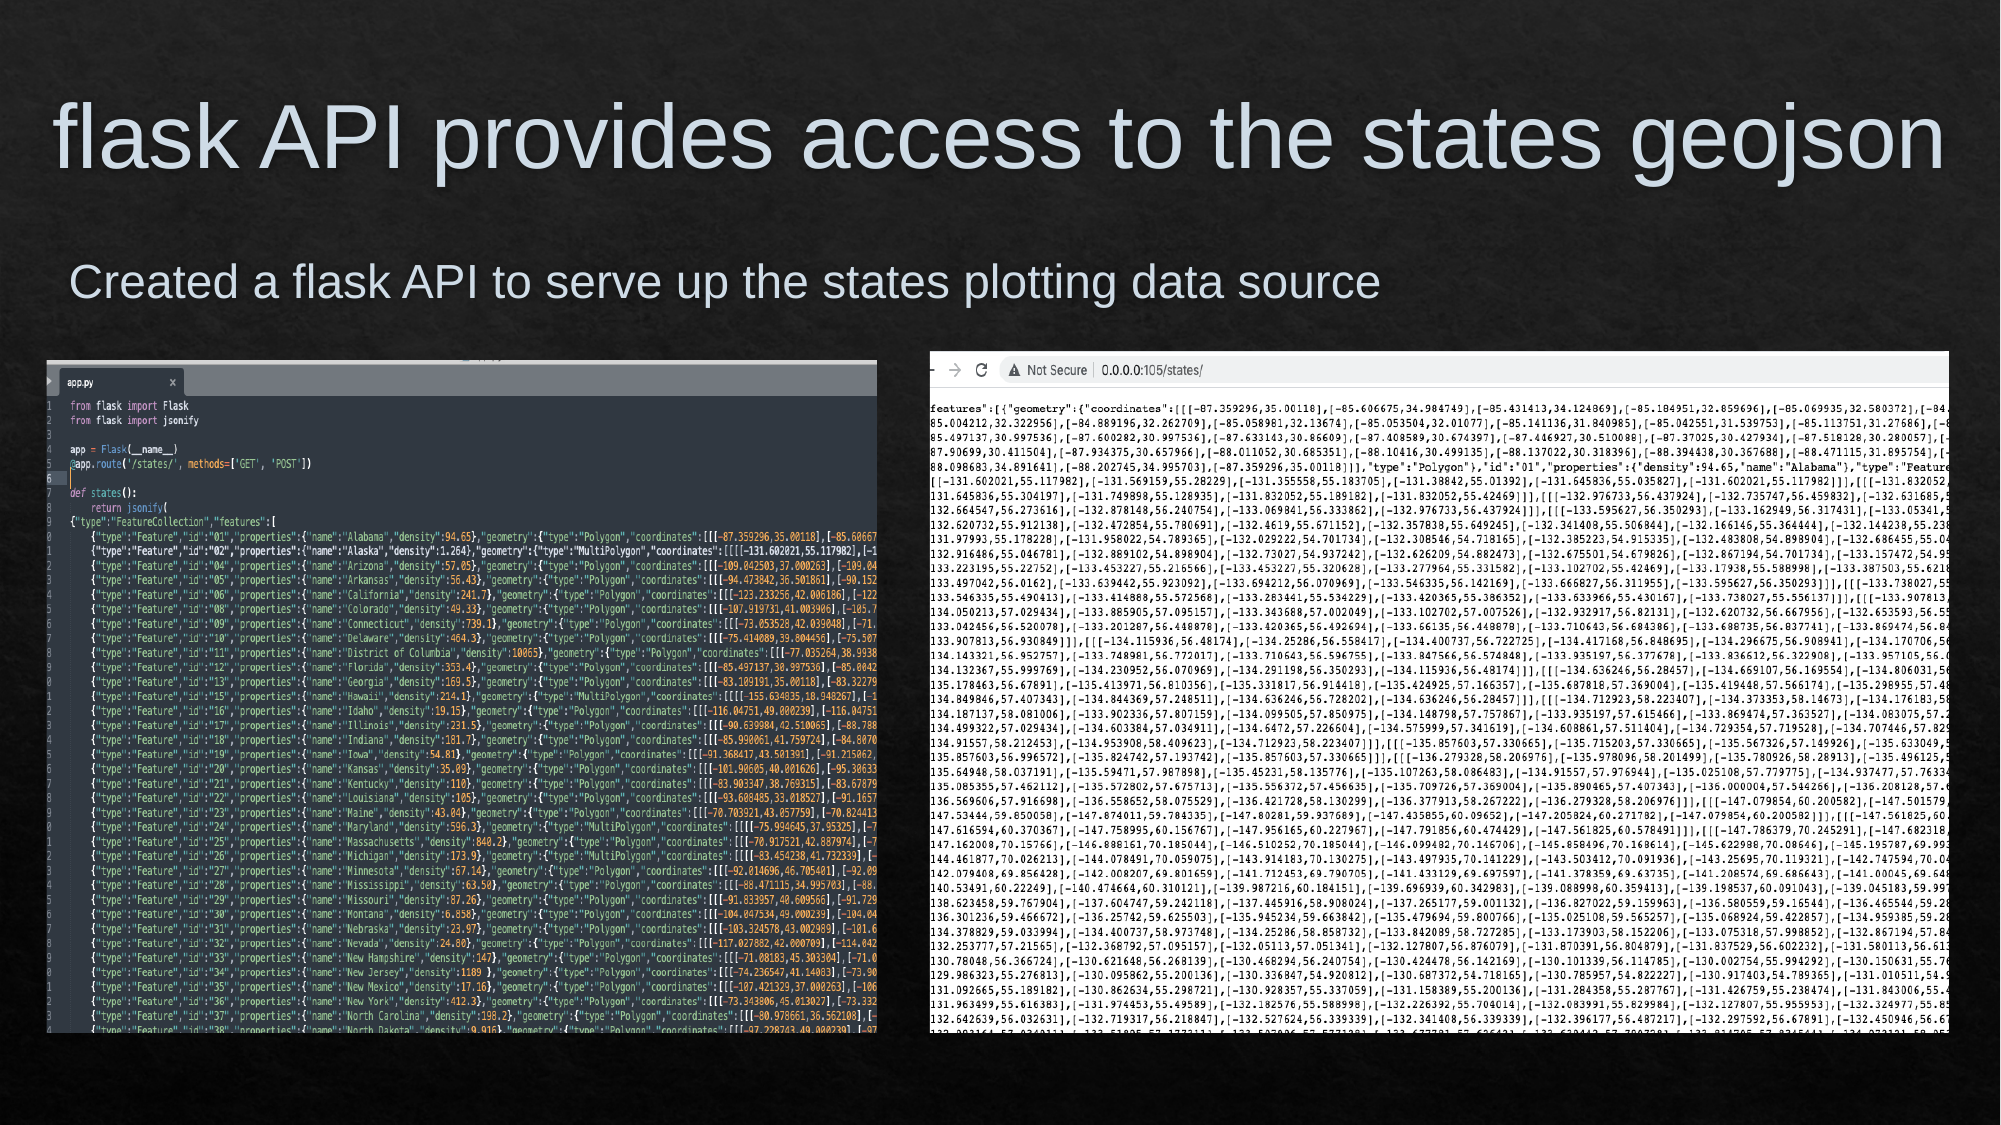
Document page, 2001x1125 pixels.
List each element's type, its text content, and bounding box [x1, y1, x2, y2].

picture [0, 0, 2001, 1125]
list Created a flask API to serve up the states plotting data source [30, 237, 1730, 338]
title flask API provides access to the states geojson [30, 33, 1970, 245]
